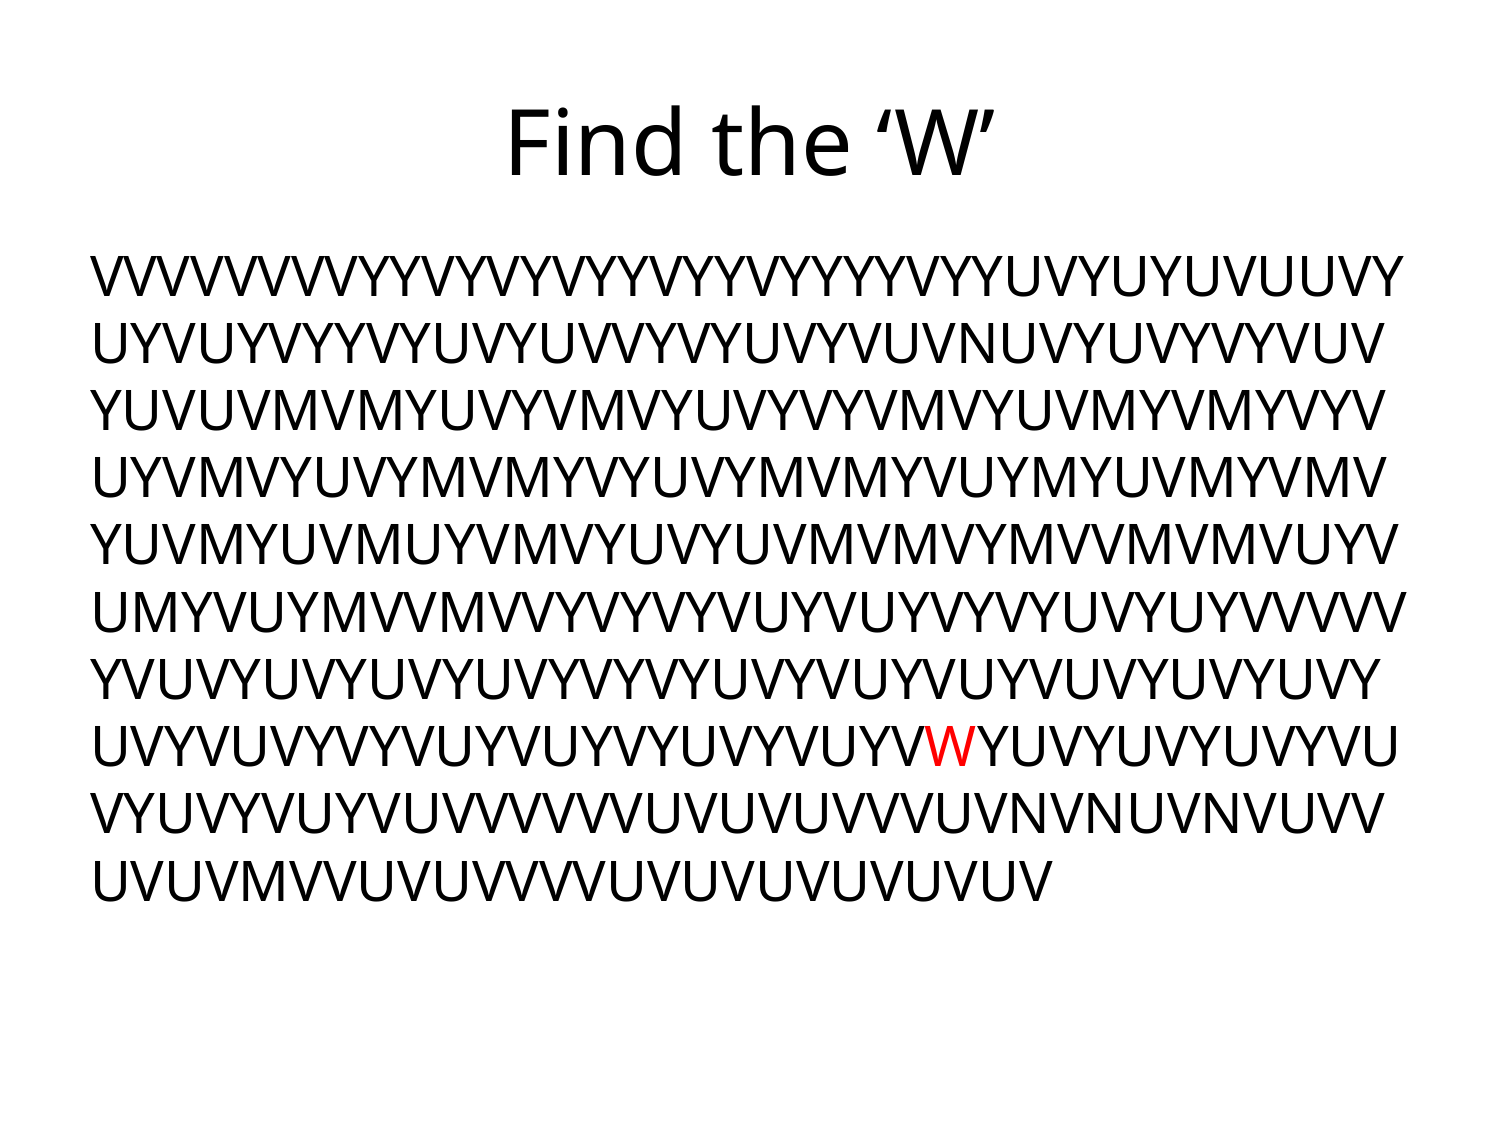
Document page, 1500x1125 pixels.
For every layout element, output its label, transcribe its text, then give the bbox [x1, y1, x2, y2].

title Find the ‘W’ [75, 45, 1425, 233]
list VVVVVVVVYYVYVYVYYVYYVYYYYVYYUVYUYUVUUVYUYVUYVYYVYUVYUVVYVYUVYVUVNUVYUVYVYVUVYUVUVMVMYUVYVMVYUVYVYVMVYUVMYVMYVYVUYVMVYUVYMVMYVYUVYMVMYVUYMYUVMYVMVYUVMYUVMUYVMVYUVYUVMVMVYMVVMVMVUYVUMYVUYMVVMVVYVYVYVUYVUYVYVYUVYUYVVVVVYVUVYUVYUVYUVYVYVYUVYVUYVUYVUVYUVYUVYUVYVUVYVYVUYVUYVYUVYVUYVWYUVYUVYUVYVUVYUVYVUYVUVVVVVVUVUVUVVVUVNVNUVNVUVVUVUVMVVUVUVVVVUVUVUVUVUVUV [75, 233, 1425, 975]
